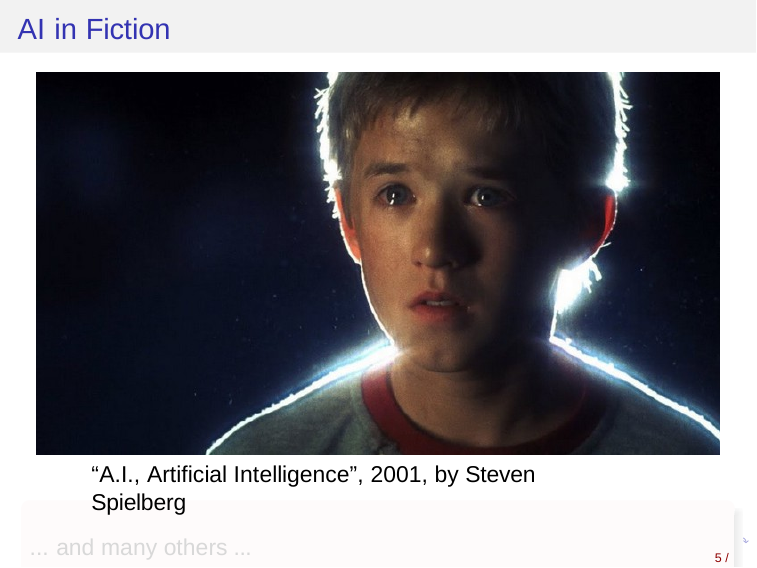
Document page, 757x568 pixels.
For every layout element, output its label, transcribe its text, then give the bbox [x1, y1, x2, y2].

text_box “A.I., Artificial Intelligence”, 2001, by Steven Spielberg ... and many others ... [27, 458, 635, 498]
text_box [20, 499, 744, 568]
text_box AI in Fiction [15, 7, 176, 46]
picture [36, 72, 720, 455]
